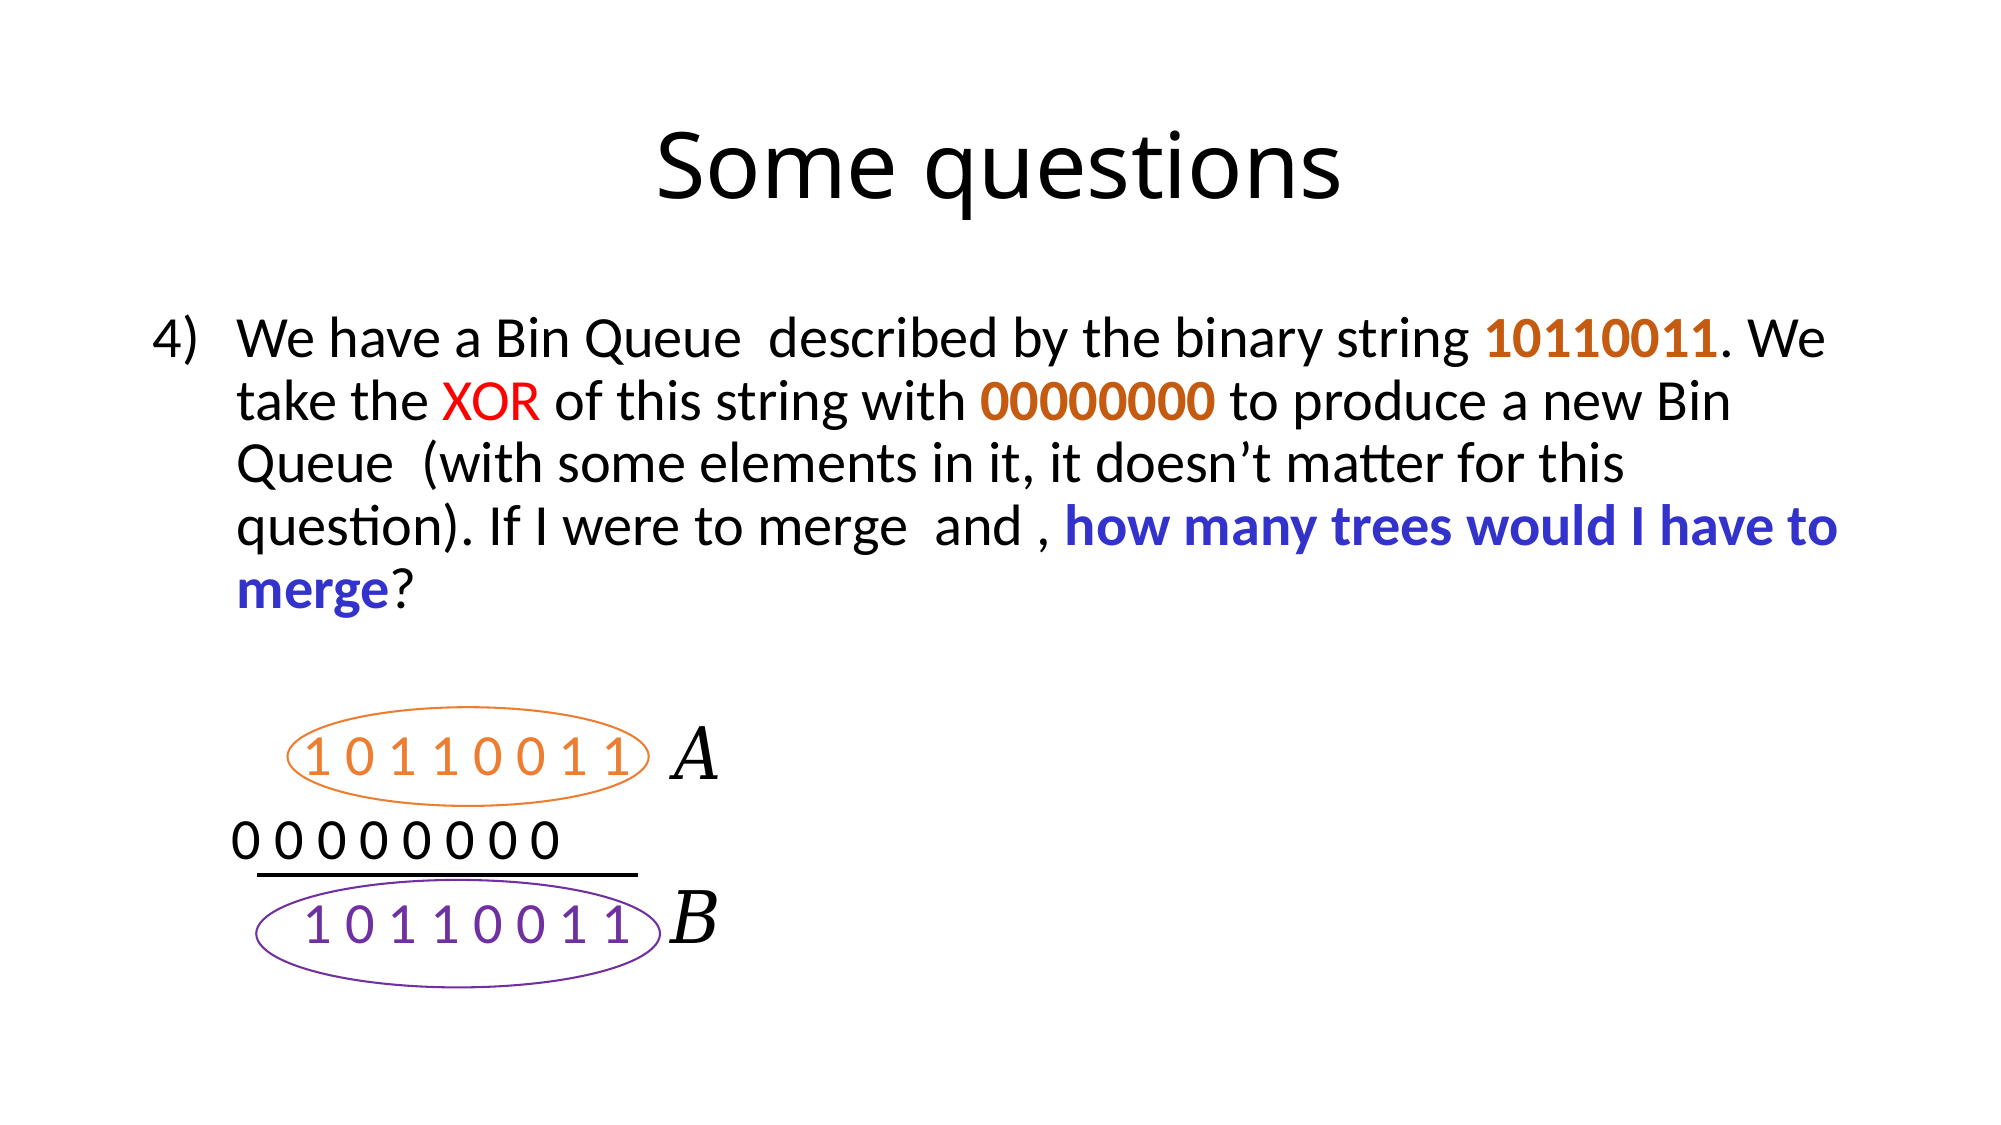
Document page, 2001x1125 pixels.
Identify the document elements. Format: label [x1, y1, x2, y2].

text_box [286, 706, 650, 807]
title [137, 59, 1863, 278]
text_box [255, 878, 662, 989]
